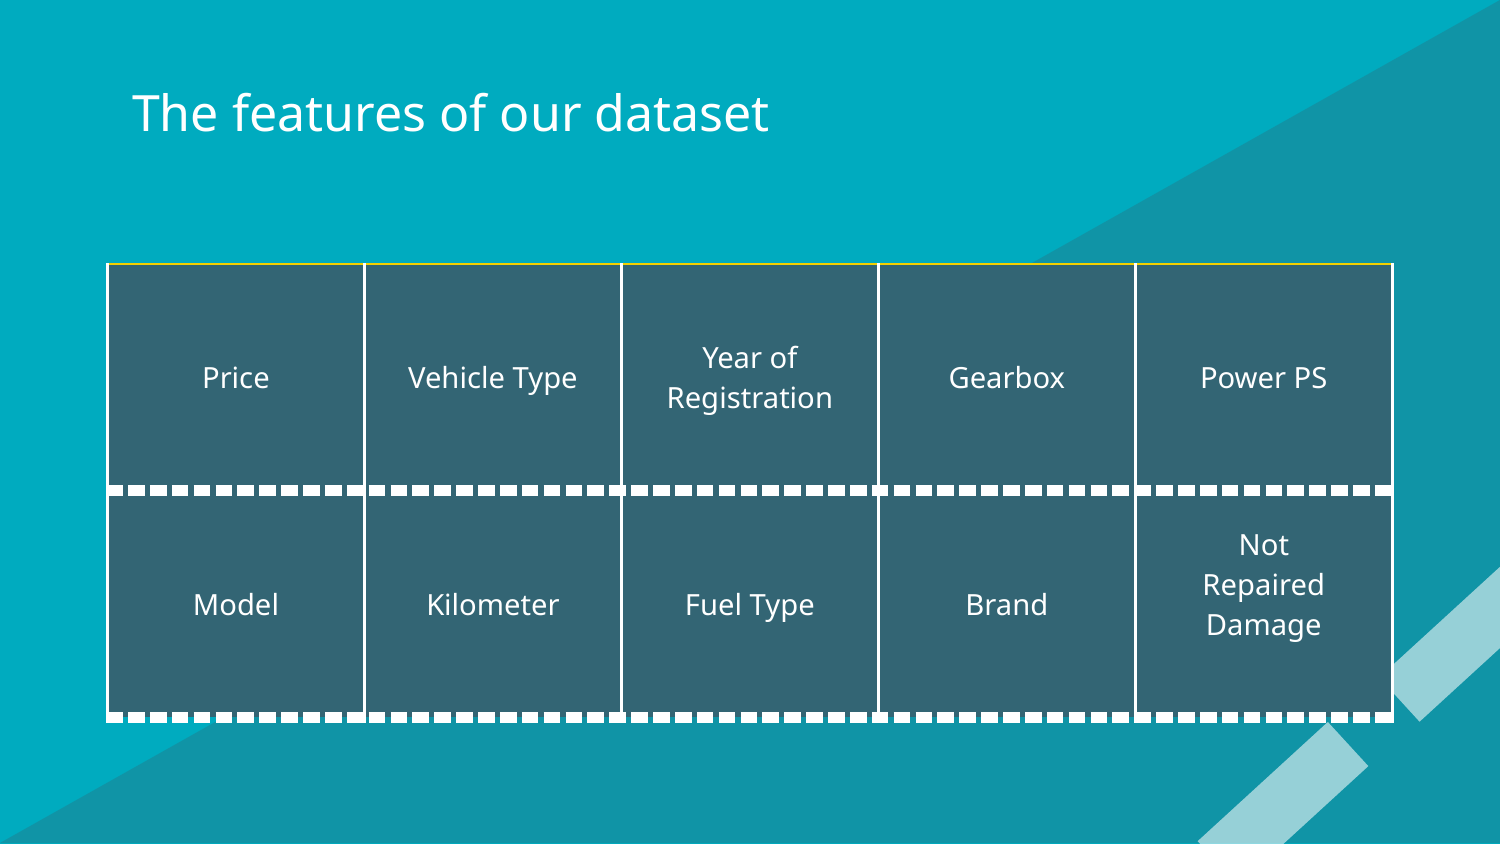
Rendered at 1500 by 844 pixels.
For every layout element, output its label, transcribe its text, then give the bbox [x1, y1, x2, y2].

table_cell Brand [880, 491, 1134, 717]
table_header Gearbox [880, 265, 1134, 491]
table_cell Not Repaired Damage [1137, 491, 1391, 717]
table_header Vehicle Type [366, 265, 620, 491]
table_cell Kilometer [366, 491, 620, 717]
title The features of our dataset [116, 64, 1383, 159]
table_header Power PS [1137, 265, 1391, 491]
table_header Year of Registration [623, 265, 877, 491]
table_header Price [109, 265, 363, 491]
table_cell Model [109, 491, 363, 717]
table_cell Fuel Type [623, 491, 877, 717]
